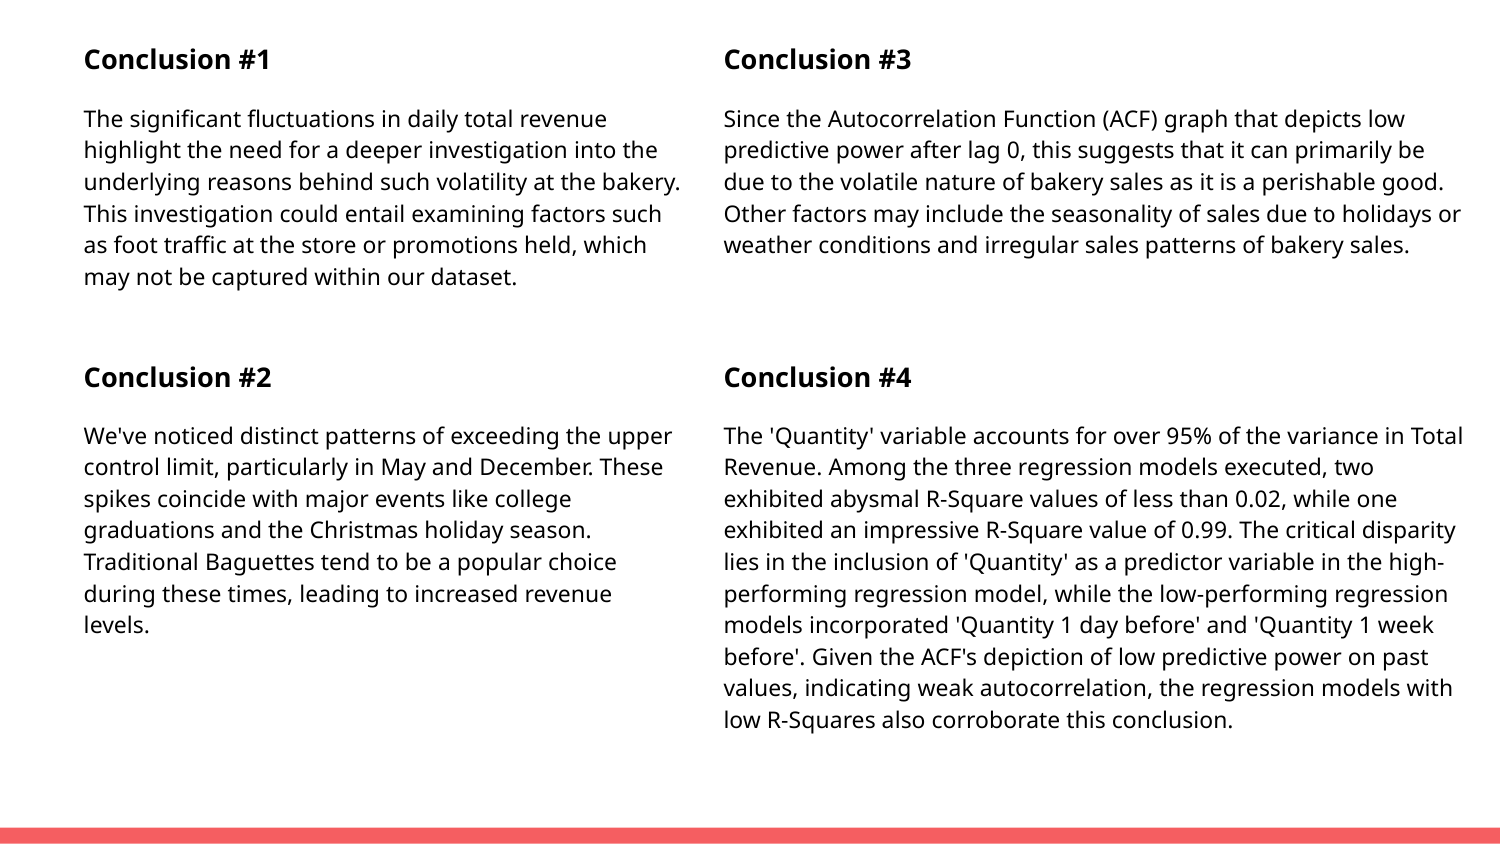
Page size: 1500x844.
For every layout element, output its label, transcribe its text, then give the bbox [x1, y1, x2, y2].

text_box Conclusion #3 Since the Autocorrelation Function (ACF) graph that depicts low predictive power after lag 0, this suggests that it can primarily be due to the volatile nature of bakery sales as it is a perishable good. Other factors may include the seasonality of sales due to holidays or weather conditions and irregular sales patterns of bakery sales. [708, 23, 1483, 187]
text_box Conclusion #4 The 'Quantity' variable accounts for over 95% of the variance in Total Revenue. Among the three regression models executed, two exhibited abysmal R-Square values of less than 0.02, while one exhibited an impressive R-Square value of 0.99. The critical disparity lies in the inclusion of 'Quantity' as a predictor variable in the high-performing regression model, while the low-performing regression models incorporated 'Quantity 1 day before' and 'Quantity 1 week before'. Given the ACF's depiction of low predictive power on past values, indicating weak autocorrelation, the regression models with low R-Squares also corroborate this conclusion. [708, 340, 1483, 504]
text_box Conclusion #2 We've noticed distinct patterns of exceeding the upper control limit, particularly in May and December. These spikes coincide with major events like college graduations and the Christmas holiday season. Traditional Baguettes tend to be a popular choice during these times, leading to increased revenue levels. [68, 340, 699, 504]
text_box Conclusion #1 The significant fluctuations in daily total revenue highlight the need for a deeper investigation into the underlying reasons behind such volatility at the bakery. This investigation could entail examining factors such as foot traffic at the store or promotions held, which may not be captured within our dataset. [68, 23, 699, 187]
